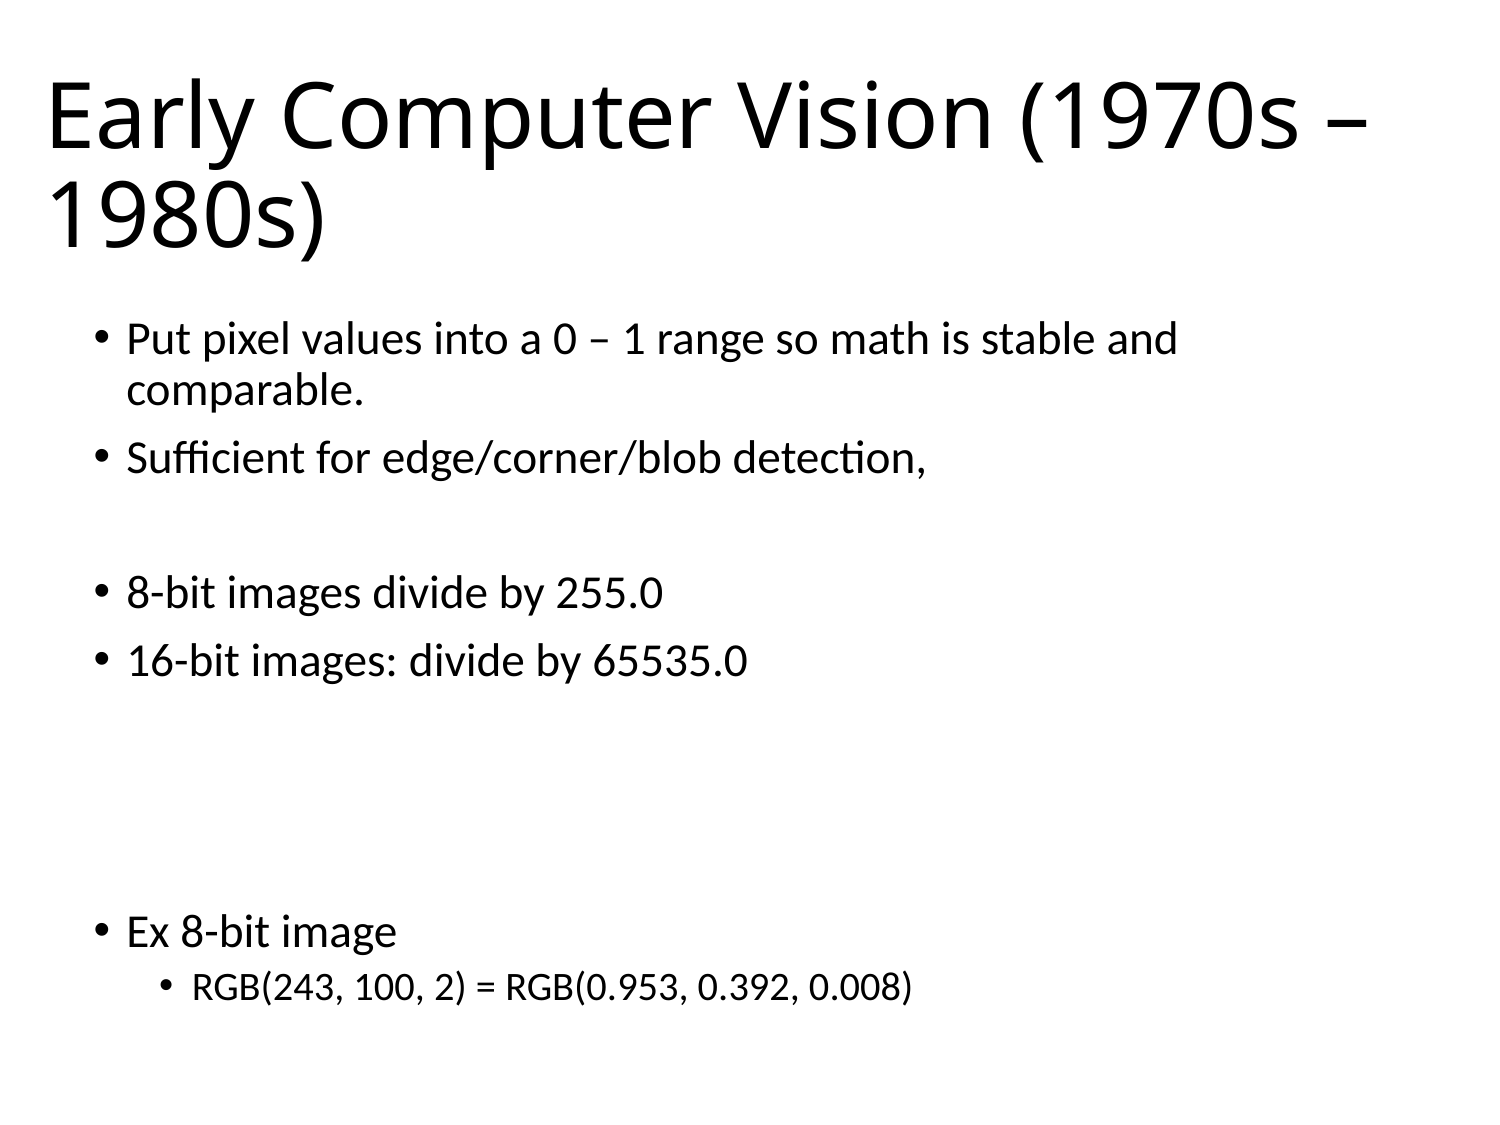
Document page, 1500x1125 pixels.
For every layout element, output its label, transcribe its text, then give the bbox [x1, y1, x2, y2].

title Early Computer Vision (1970s – 1980s) [29, 59, 1479, 278]
list Put pixel values into a 0 – 1 range so math is stable and comparable. Sufficient for edge/corner/blob detection, 8-bit images divide by 255.0 16-bit images: divide by 65535.0 Ex 8-bit image RGB(243, 100, 2) = RGB(0.953, 0.392, 0.008) [78, 306, 1422, 1021]
